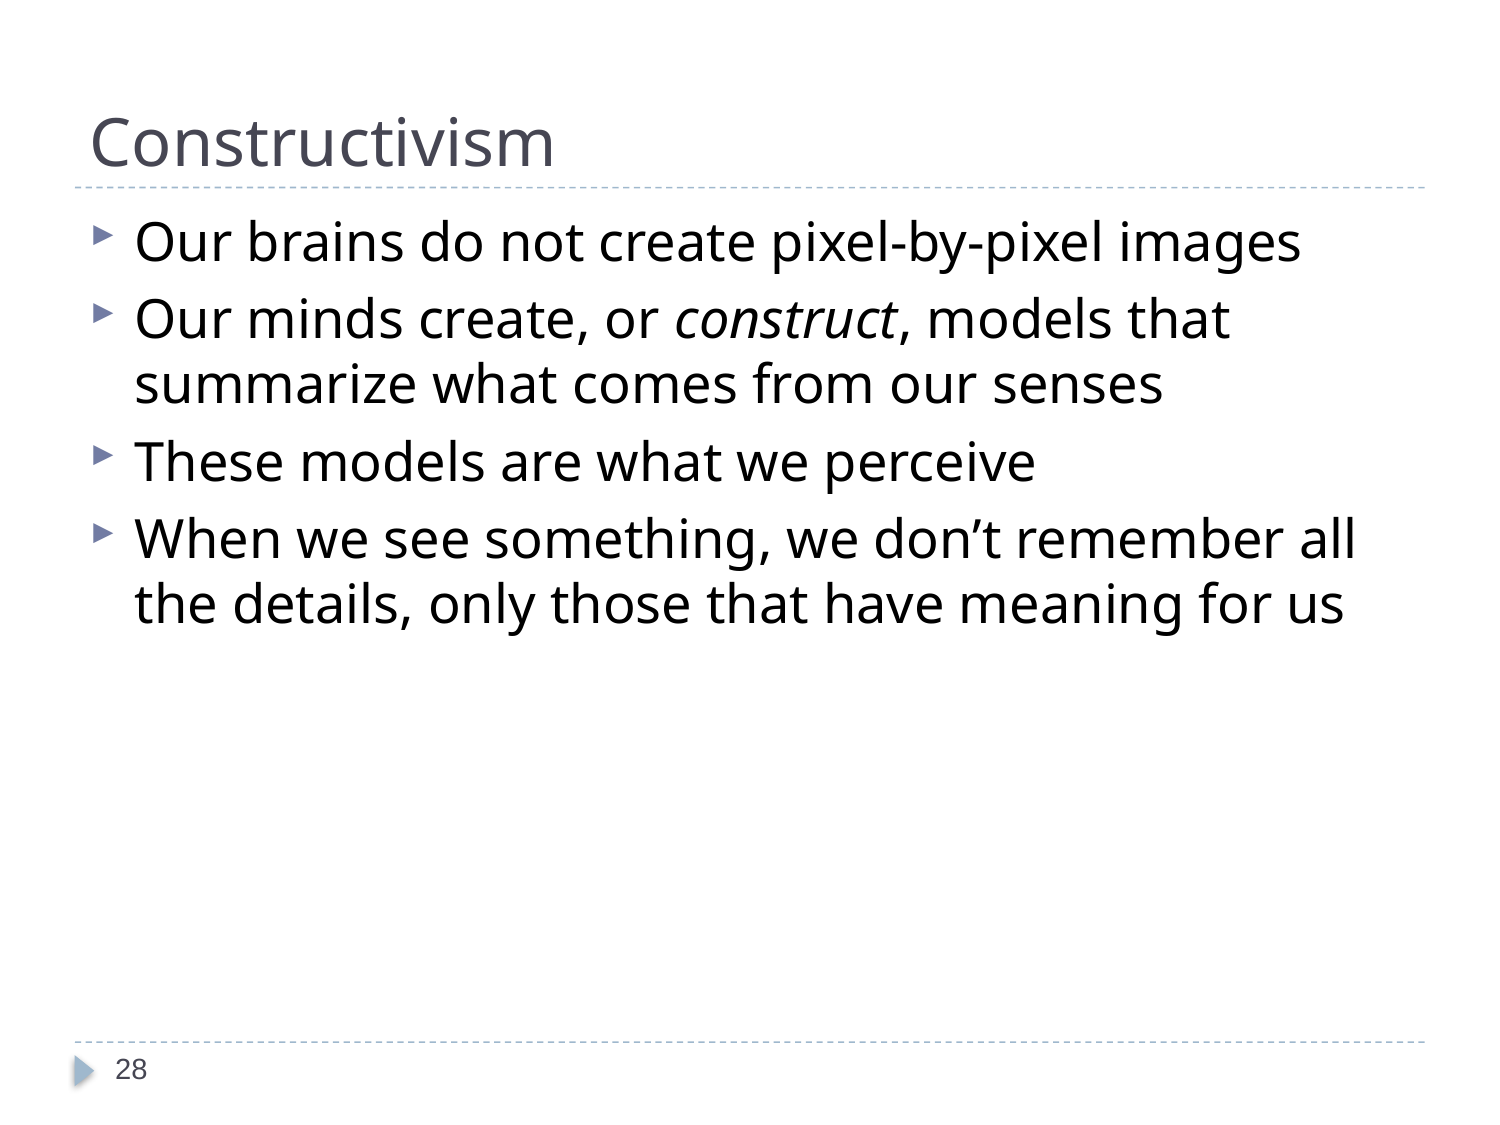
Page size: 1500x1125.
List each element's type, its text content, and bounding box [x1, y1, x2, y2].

list Our brains do not create pixel-by-pixel images Our minds create, or construct, models that summarize what comes from our senses These models are what we perceive When we see something, we don’t remember all the details, only those that have meaning for us [75, 200, 1425, 1006]
slide_number 28 [100, 1042, 426, 1103]
title Constructivism [75, 24, 1425, 188]
